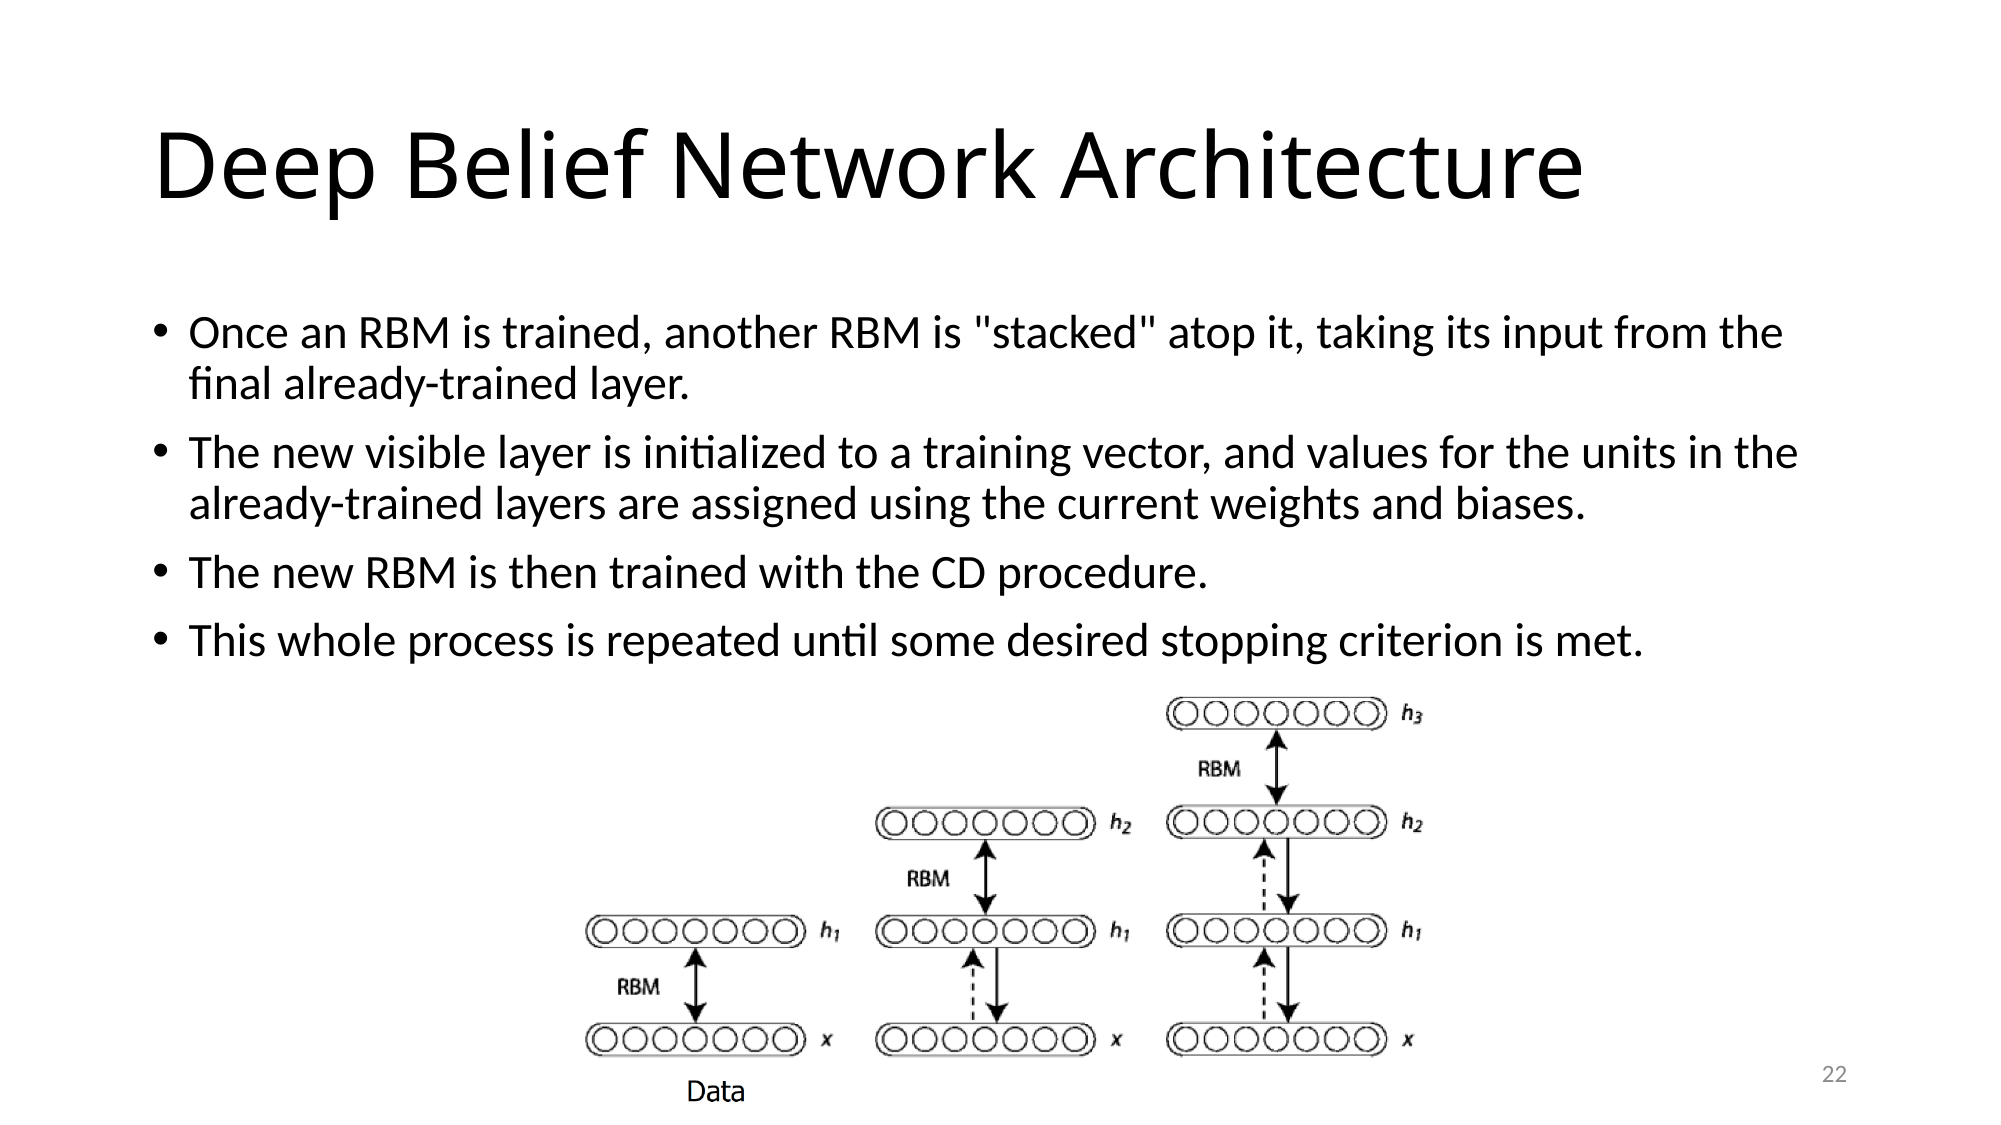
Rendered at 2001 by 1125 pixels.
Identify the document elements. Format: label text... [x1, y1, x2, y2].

title Deep Belief Network Architecture [137, 59, 1863, 278]
slide_number 22 [1451, 1042, 1863, 1103]
picture [549, 680, 1451, 1111]
list Once an RBM is trained, another RBM is "stacked" atop it, taking its input from the final already-trained layer. The new visible layer is initialized to a training vector, and values for the units in the already-trained layers are assigned using the current weights and biases. The new RBM is then trained with the CD procedure. This whole process is repeated until some desired stopping criterion is met. [137, 299, 1863, 681]
